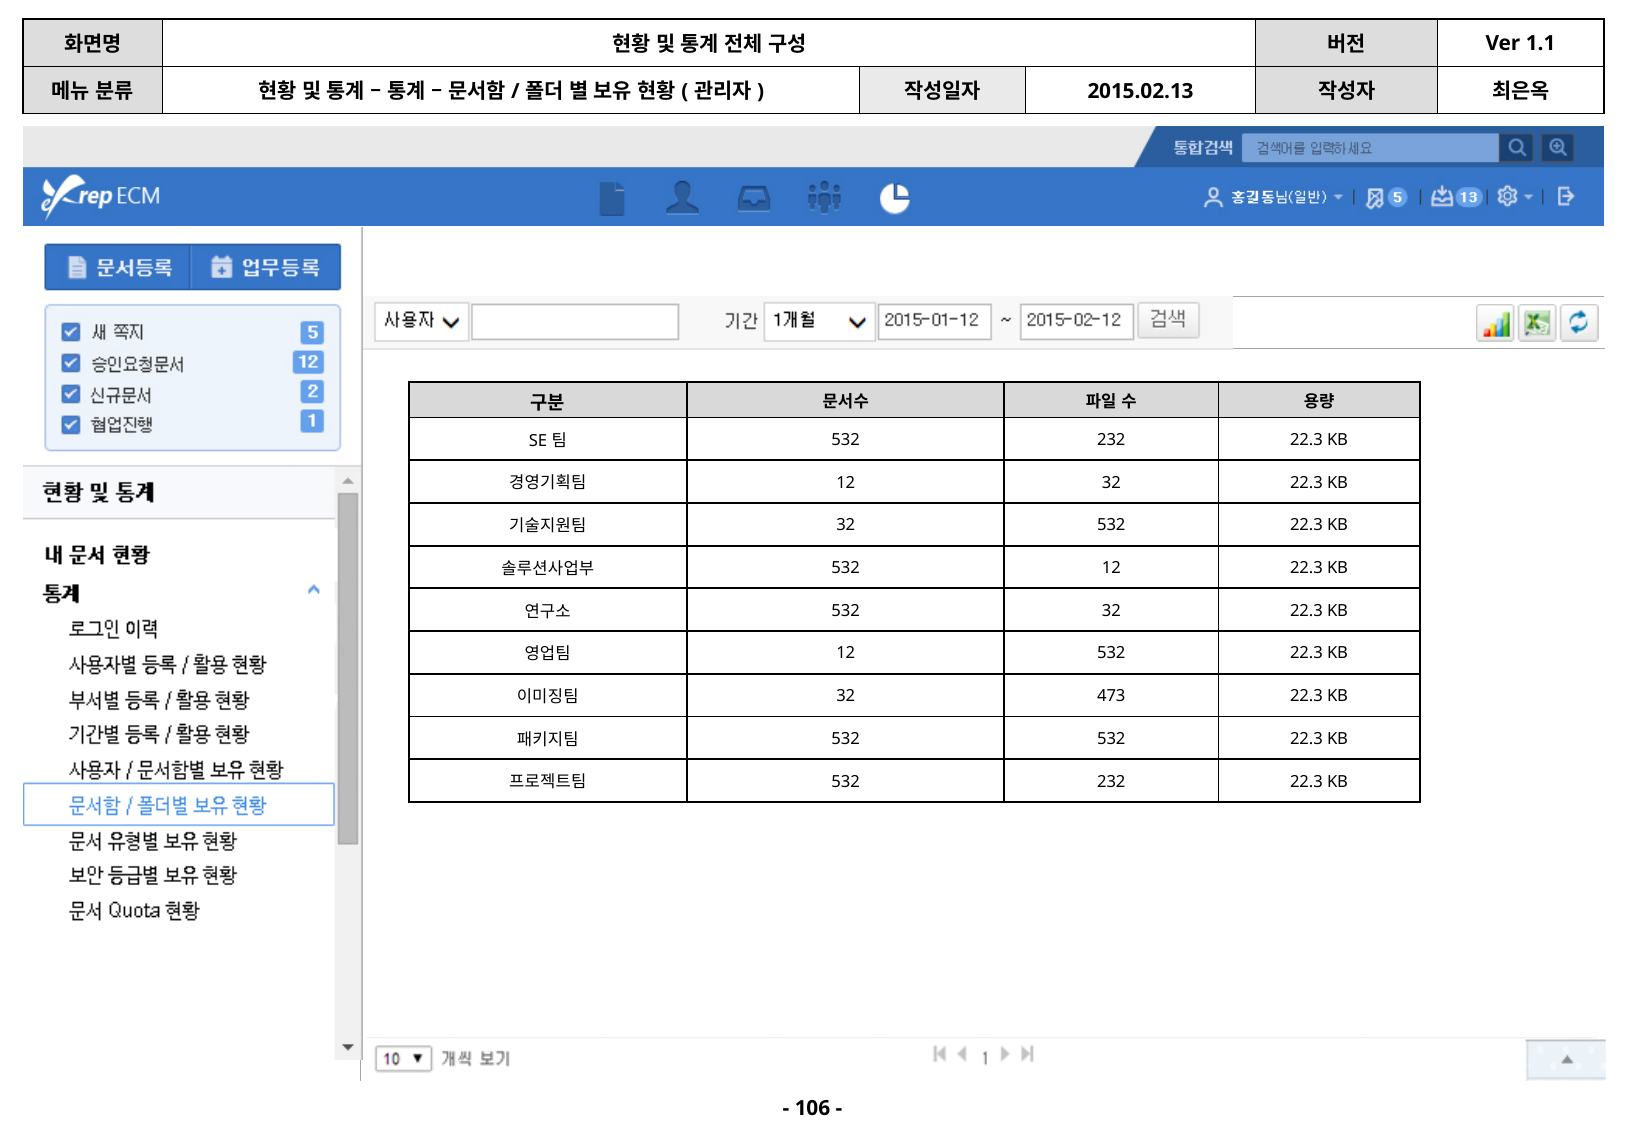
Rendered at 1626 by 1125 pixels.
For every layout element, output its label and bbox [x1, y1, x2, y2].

table_cell [410, 461, 686, 502]
table_cell [1438, 67, 1603, 113]
table_cell [1219, 675, 1419, 716]
table_header [1219, 383, 1419, 417]
table_cell [410, 675, 686, 716]
table_cell [1219, 717, 1419, 758]
table_cell [1219, 461, 1419, 502]
table_cell [1219, 418, 1419, 459]
table_cell [1005, 760, 1218, 801]
table_cell [688, 760, 1003, 801]
table_header [410, 383, 686, 417]
table_cell [1005, 717, 1218, 758]
table_cell [410, 504, 686, 545]
table_cell [1219, 504, 1419, 545]
table_header [688, 383, 1003, 417]
table_cell [410, 418, 686, 459]
table_cell [688, 632, 1003, 673]
table_cell [1005, 632, 1218, 673]
table_cell [688, 461, 1003, 502]
table_cell [1219, 760, 1419, 801]
table_header [1438, 20, 1603, 66]
table_header [24, 20, 162, 66]
table_header [1256, 20, 1437, 66]
picture [367, 1019, 1605, 1100]
table_header [1005, 383, 1218, 417]
table_cell [24, 67, 162, 113]
table_cell [1005, 504, 1218, 545]
table_cell [1005, 675, 1218, 716]
table_cell [860, 67, 1025, 113]
table_cell [688, 589, 1003, 630]
table_cell [688, 547, 1003, 587]
table_cell [688, 717, 1003, 758]
table_cell [163, 67, 859, 113]
table_cell [1219, 547, 1419, 587]
picture [22, 126, 1604, 1060]
table_cell [1005, 461, 1218, 502]
table_cell [410, 760, 686, 801]
table_cell [1005, 547, 1218, 587]
picture [1476, 304, 1599, 342]
table_cell [410, 717, 686, 758]
table_cell [1256, 67, 1437, 113]
table_cell [410, 589, 686, 630]
table_cell [1005, 418, 1218, 459]
table_cell [688, 504, 1003, 545]
table_cell [1219, 632, 1419, 673]
table_cell [410, 632, 686, 673]
table_cell [688, 675, 1003, 716]
table_cell [1005, 589, 1218, 630]
table_cell [410, 547, 686, 587]
table_cell [1026, 67, 1255, 113]
table_header [163, 20, 1255, 66]
table_cell [1219, 589, 1419, 630]
table_cell [688, 418, 1003, 459]
